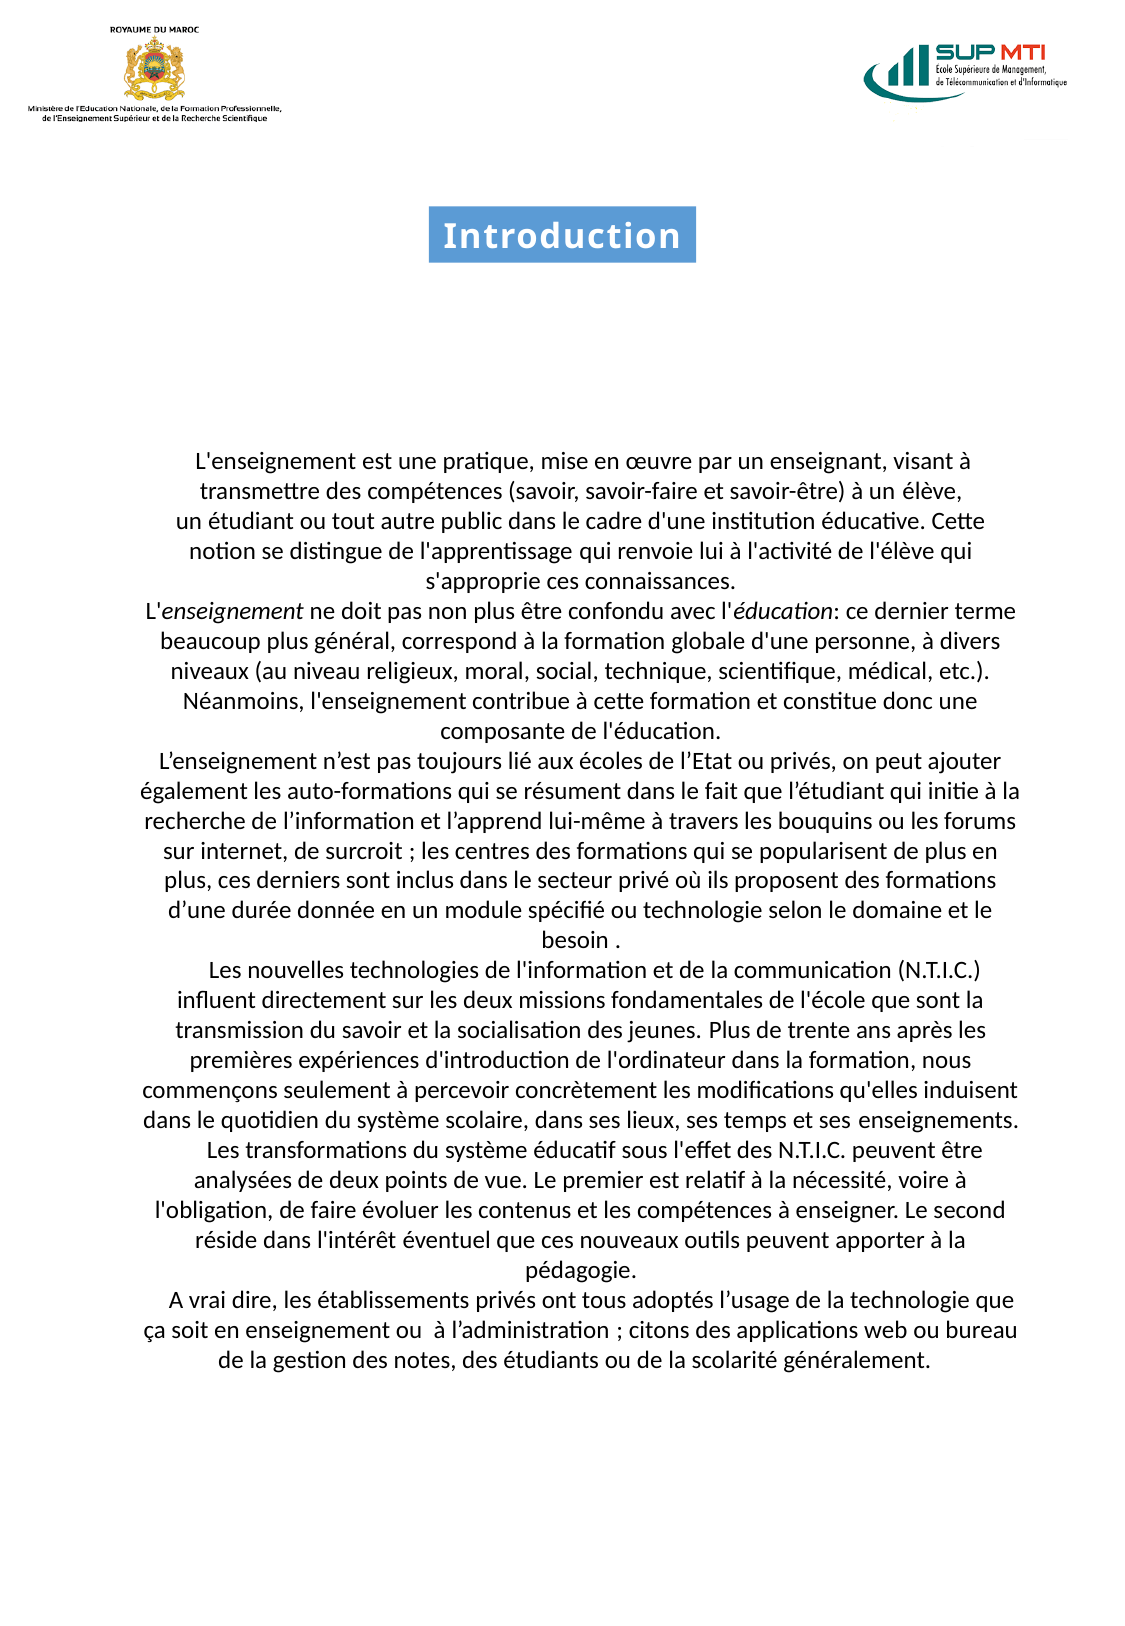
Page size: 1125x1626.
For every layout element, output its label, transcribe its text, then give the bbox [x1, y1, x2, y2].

text_box Introduction [428, 206, 697, 263]
text_box L'enseignement est une pratique, mise en œuvre par un enseignant, visant à transmettre des compétences (savoir, savoir-faire et savoir-être) à un élève, un étudiant ou tout autre public dans le cadre d'une institution éducative. Cette notion se distingue de l'apprentissage qui renvoie lui à l'activité de l'élève qui s'approprie ces connaissances. L'enseignement ne doit pas non plus être confondu avec l'éducation: ce dernier terme beaucoup plus général, correspond à la formation globale d'une personne, à divers niveaux (au niveau religieux, moral, social, technique, scientifique, médical, etc.). Néanmoins, l'enseignement contribue à cette formation et constitue donc une composante de l'éducation. L’enseignement n’est pas toujours lié aux écoles de l’Etat ou privés, on peut ajouter également les auto-formations qui se résument dans le fait que l’étudiant qui initie à la recherche de l’information et l’apprend lui-même à travers les bouquins ou les forums sur internet, de surcroit ; les centres des formations qui se popularisent de plus en plus, ces derniers sont inclus dans le secteur privé où ils proposent des formations d’une durée donnée en un module spécifié ou technologie selon le domaine et le besoin . Les nouvelles technologies de l'information et de la communication (N.T.I.C.) influent directement sur les deux missions fondamentales de l'école que sont la transmission du savoir et la socialisation des jeunes. Plus de trente ans après les premières expériences d'introduction de l'ordinateur dans la formation, nous commençons seulement à percevoir concrètement les modifications qu'elles induisent dans le quotidien du système scolaire, dans ses lieux, ses temps et ses enseignements. Les transformations du système éducatif sous l'effet des N.T.I.C. peuvent être analysées de deux points de vue. Le premier est relatif à la nécessité, voire à l'obligation, de faire évoluer les contenus et les compétences à enseigner. Le second réside dans l'intérêt éventuel que ces nouveaux outils peuvent apporter à la pédagogie. A vrai dire, les établissements privés ont tous adoptés l’usage de la technologie que ça soit en enseignement ou à l’administration ; citons des applications web ou bureau de la gestion des notes, des étudiants ou de la scolarité généralement. [124, 437, 1038, 1381]
picture [15, 4, 297, 142]
picture [804, 0, 1125, 147]
